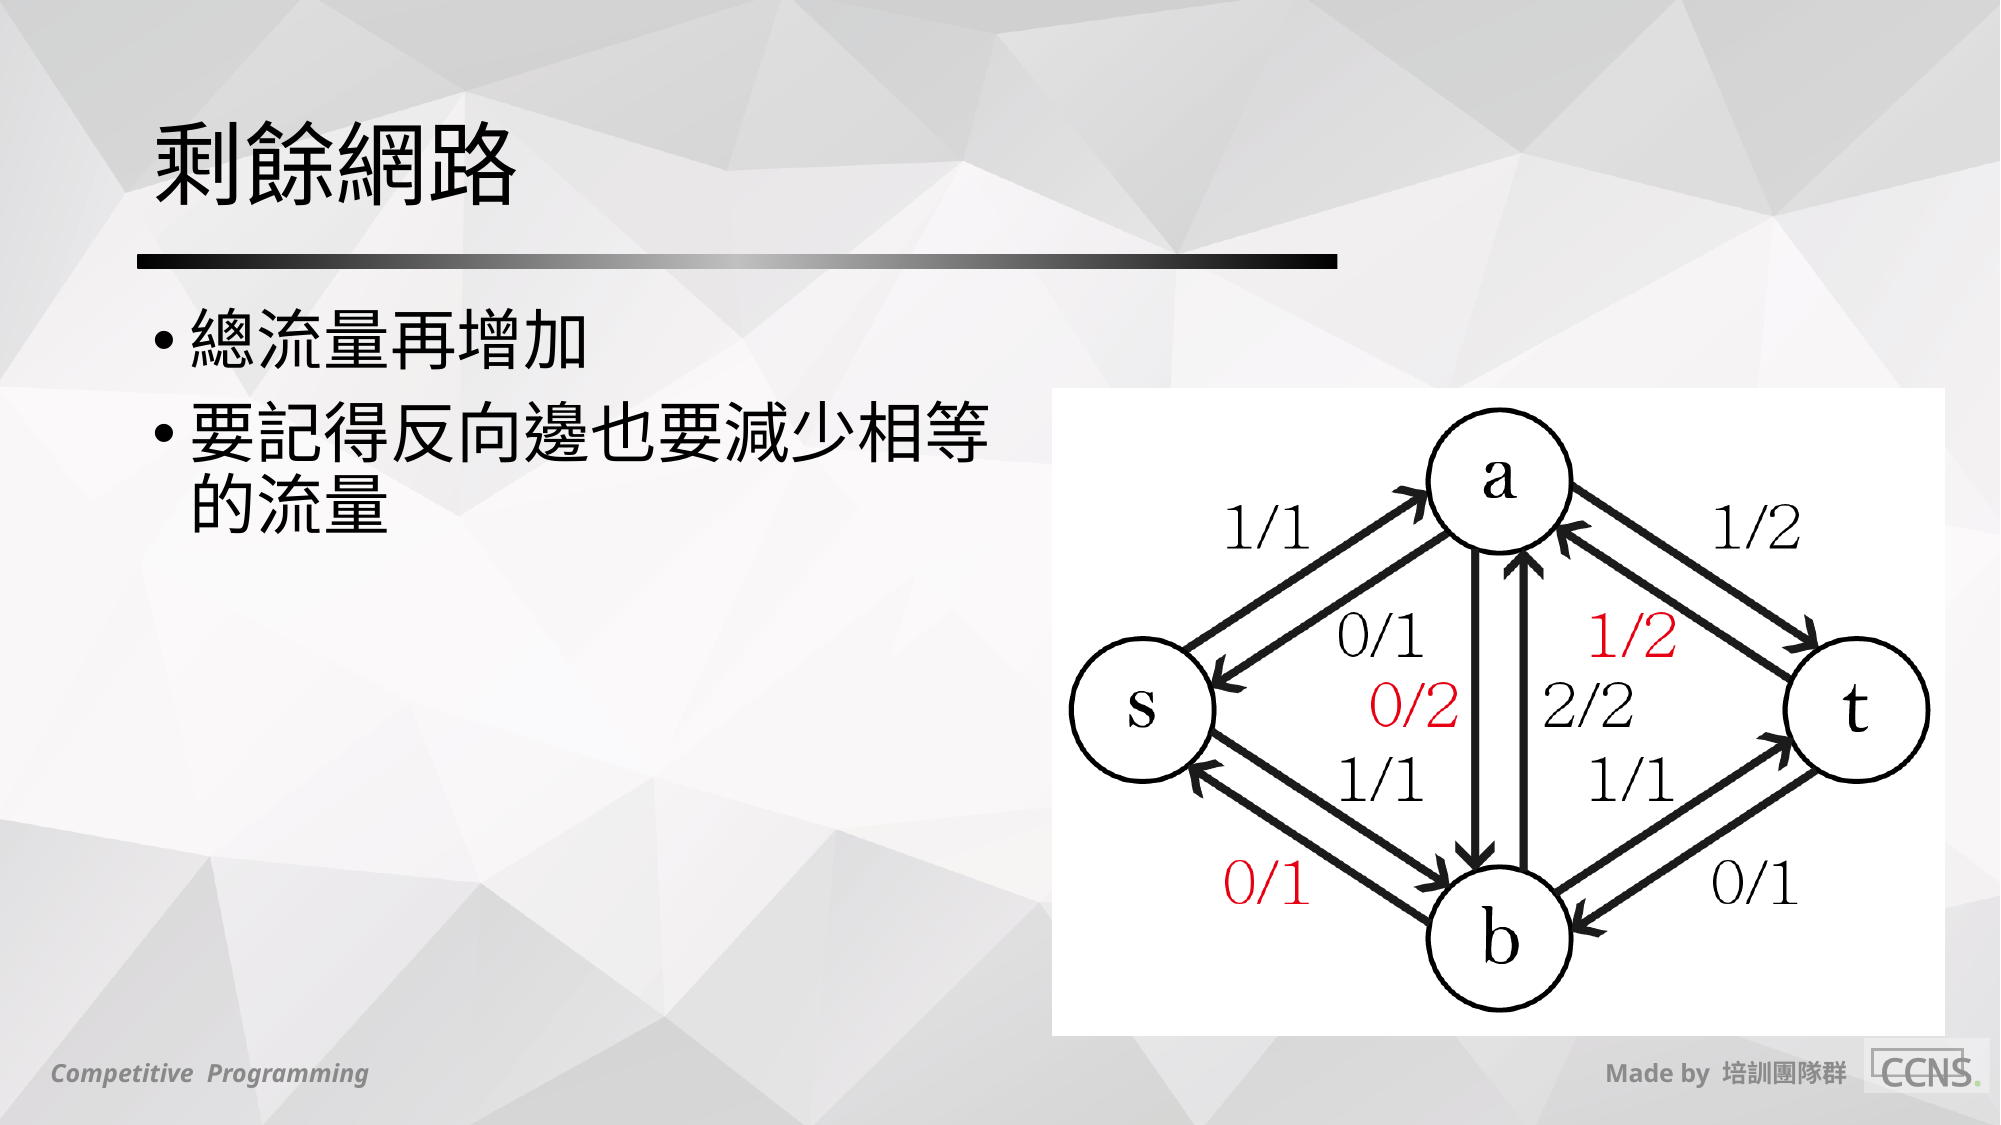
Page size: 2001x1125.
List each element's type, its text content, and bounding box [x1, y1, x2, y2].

picture [0, 0, 2000, 1125]
title 剩餘網路 [137, 59, 1863, 278]
